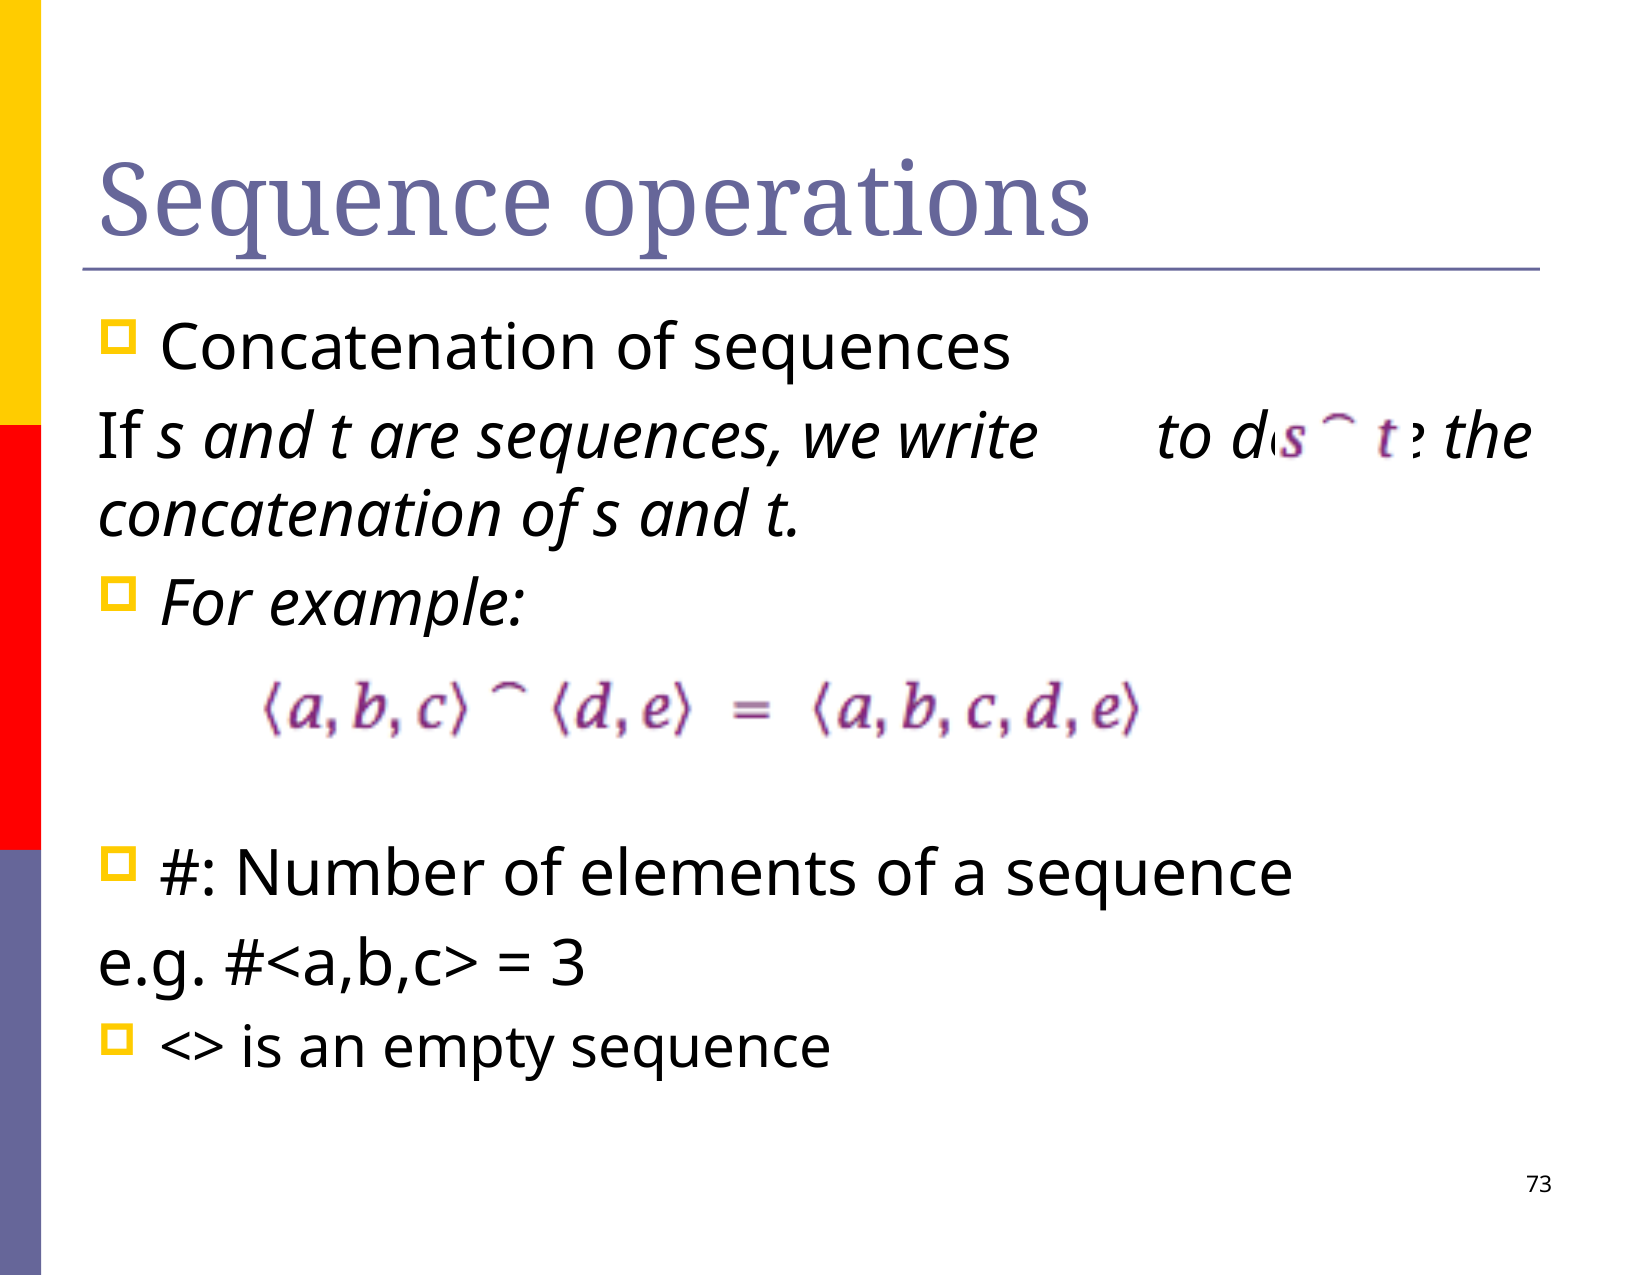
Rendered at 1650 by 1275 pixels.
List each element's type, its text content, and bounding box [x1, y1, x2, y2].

picture [1274, 399, 1413, 483]
title Sequence operations [82, 51, 1568, 264]
slide_number 73 [1182, 1161, 1568, 1247]
list Concatenation of sequences If s and t are sequences, we write to denote the concatenation of s and t. For example: #: Number of elements of a sequence e.g. #<a,b,c> = 3 <> is an empty sequence [82, 297, 1568, 1140]
picture [249, 637, 1153, 762]
